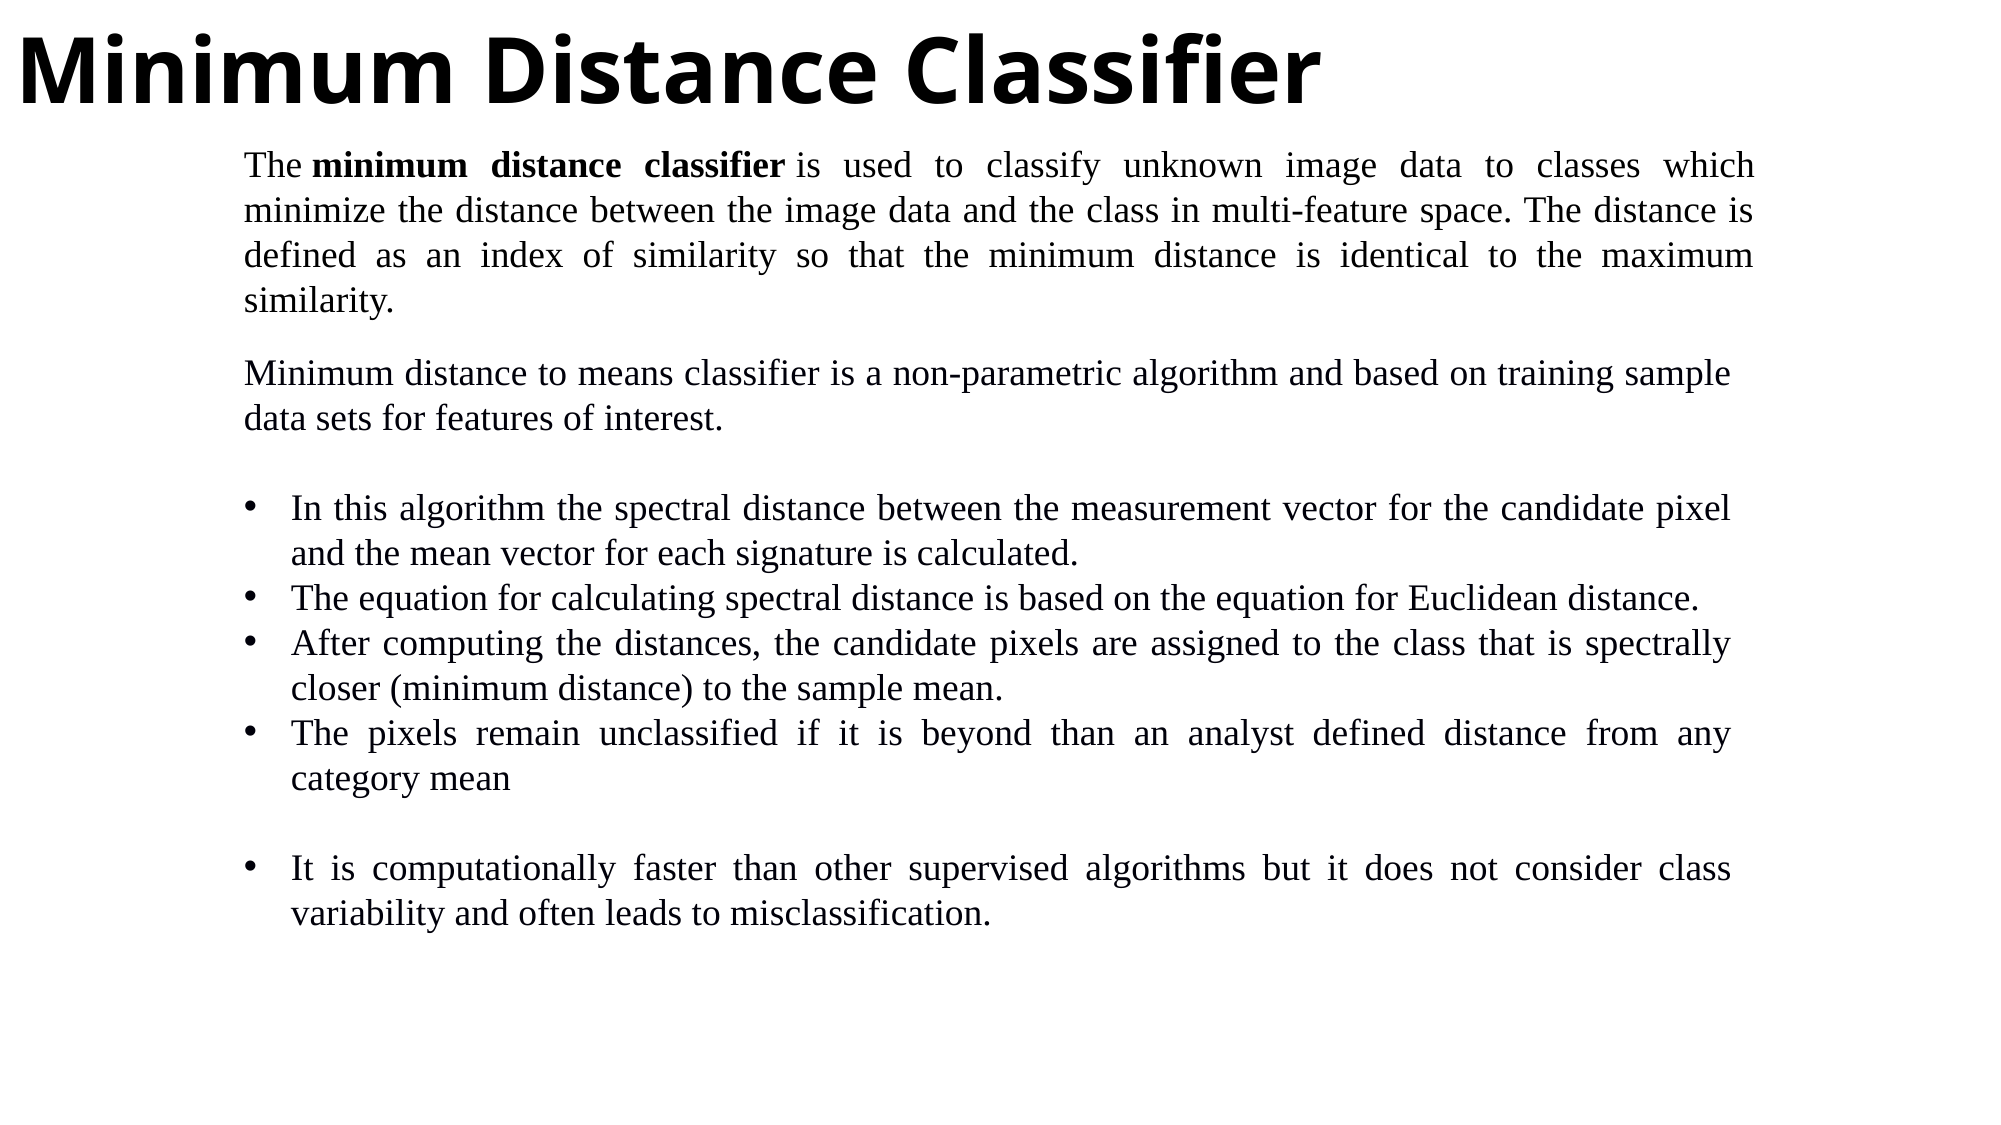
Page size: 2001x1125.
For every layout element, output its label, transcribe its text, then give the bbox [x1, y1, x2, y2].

text_box Minimum distance to means classifier is a non-parametric algorithm and based on training sample data sets for features of interest. In this algorithm the spectral distance between the measurement vector for the candidate pixel and the mean vector for each signature is calculated. The equation for calculating spectral distance is based on the equation for Euclidean distance. After computing the distances, the candidate pixels are assigned to the class that is spectrally closer (minimum distance) to the sample mean. The pixels remain unclassified if it is beyond than an analyst defined distance from any category mean It is computationally faster than other supervised algorithms but it does not consider class variability and often leads to misclassification. [229, 340, 1749, 941]
title Minimum Distance Classifier [0, 0, 1725, 148]
text_box The minimum distance classifier is used to classify unknown image data to classes which minimize the distance between the image data and the class in multi-feature space. The distance is defined as an index of similarity so that the minimum distance is identical to the maximum similarity. [229, 132, 1771, 328]
